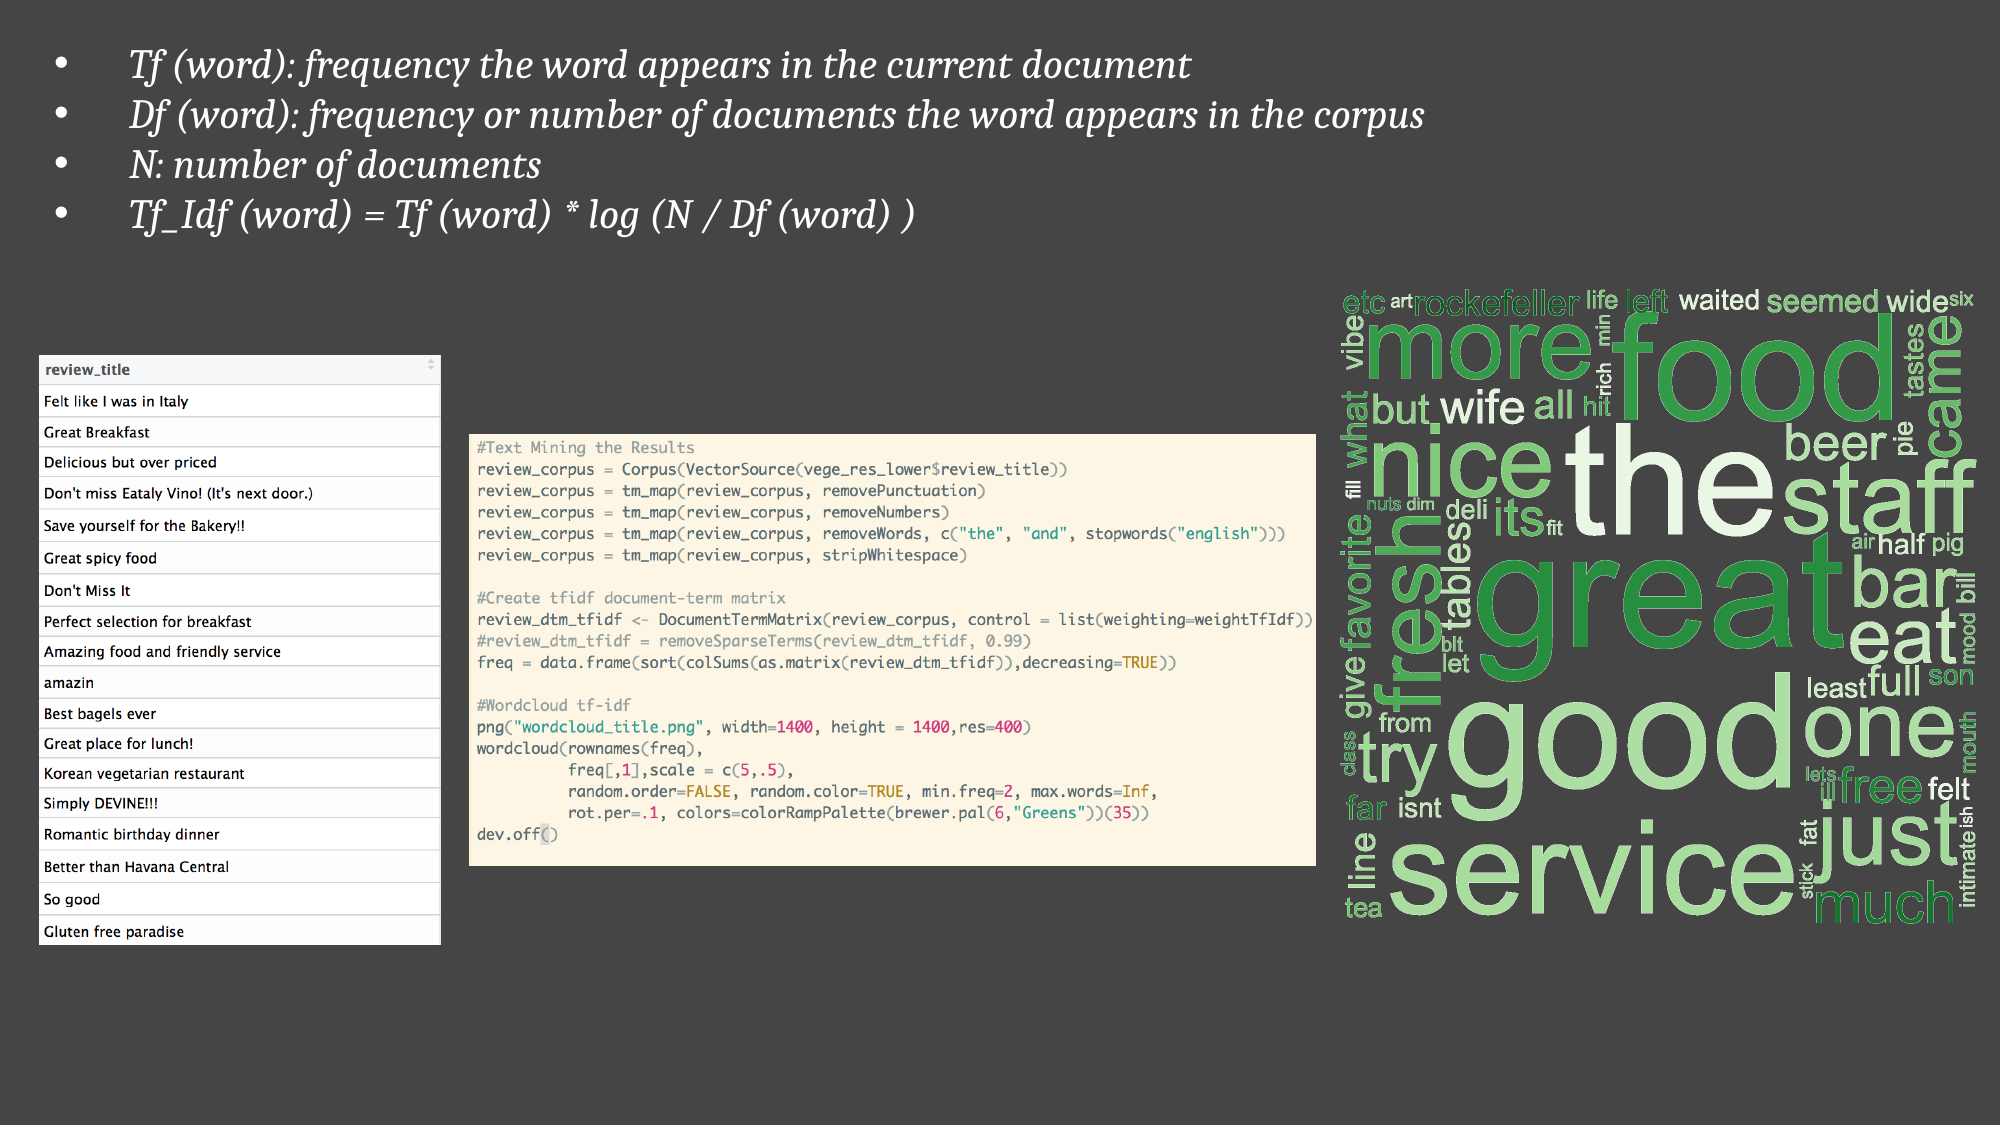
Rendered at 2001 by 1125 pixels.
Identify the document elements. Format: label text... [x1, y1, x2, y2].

picture [39, 355, 441, 945]
picture [469, 263, 2000, 950]
text_box Tf (word): frequency the word appears in the current document Df (word): frequency or number of documents the word appears in the corpus N: number of documents Tf_Idf (word) = Tf (word) * log (N / Df (word) ) [39, 29, 1834, 245]
